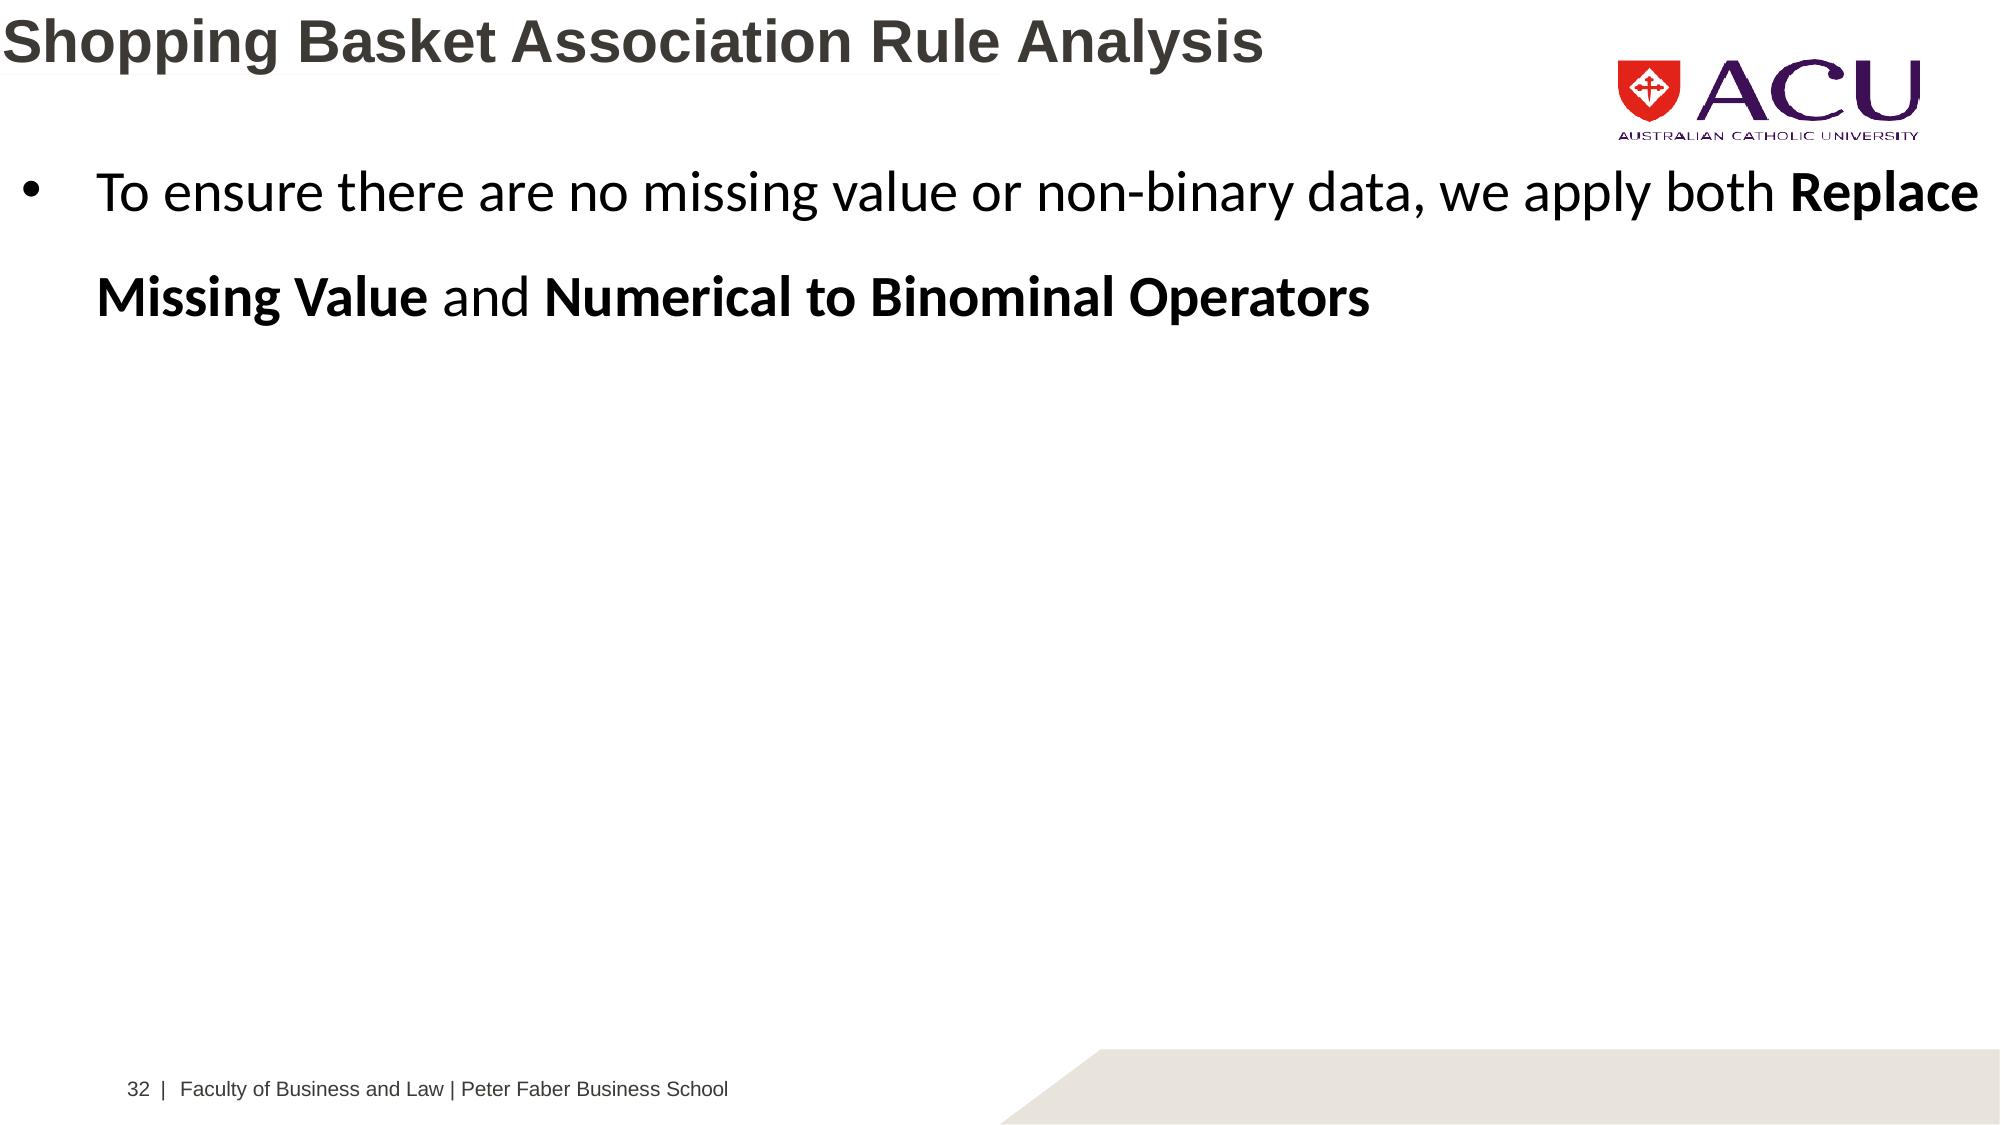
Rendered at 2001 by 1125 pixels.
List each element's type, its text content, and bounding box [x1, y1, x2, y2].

text_box To ensure there are no missing value or non-binary data, we apply both Replace Missing Value and Numerical to Binominal Operators [0, 110, 2000, 336]
picture [1618, 59, 1920, 110]
text_box Shopping Basket Association Rule Analysis [0, 0, 1584, 75]
slide_number 32 | Faculty of Business and Law | Peter Faber Business School [120, 1075, 937, 1125]
